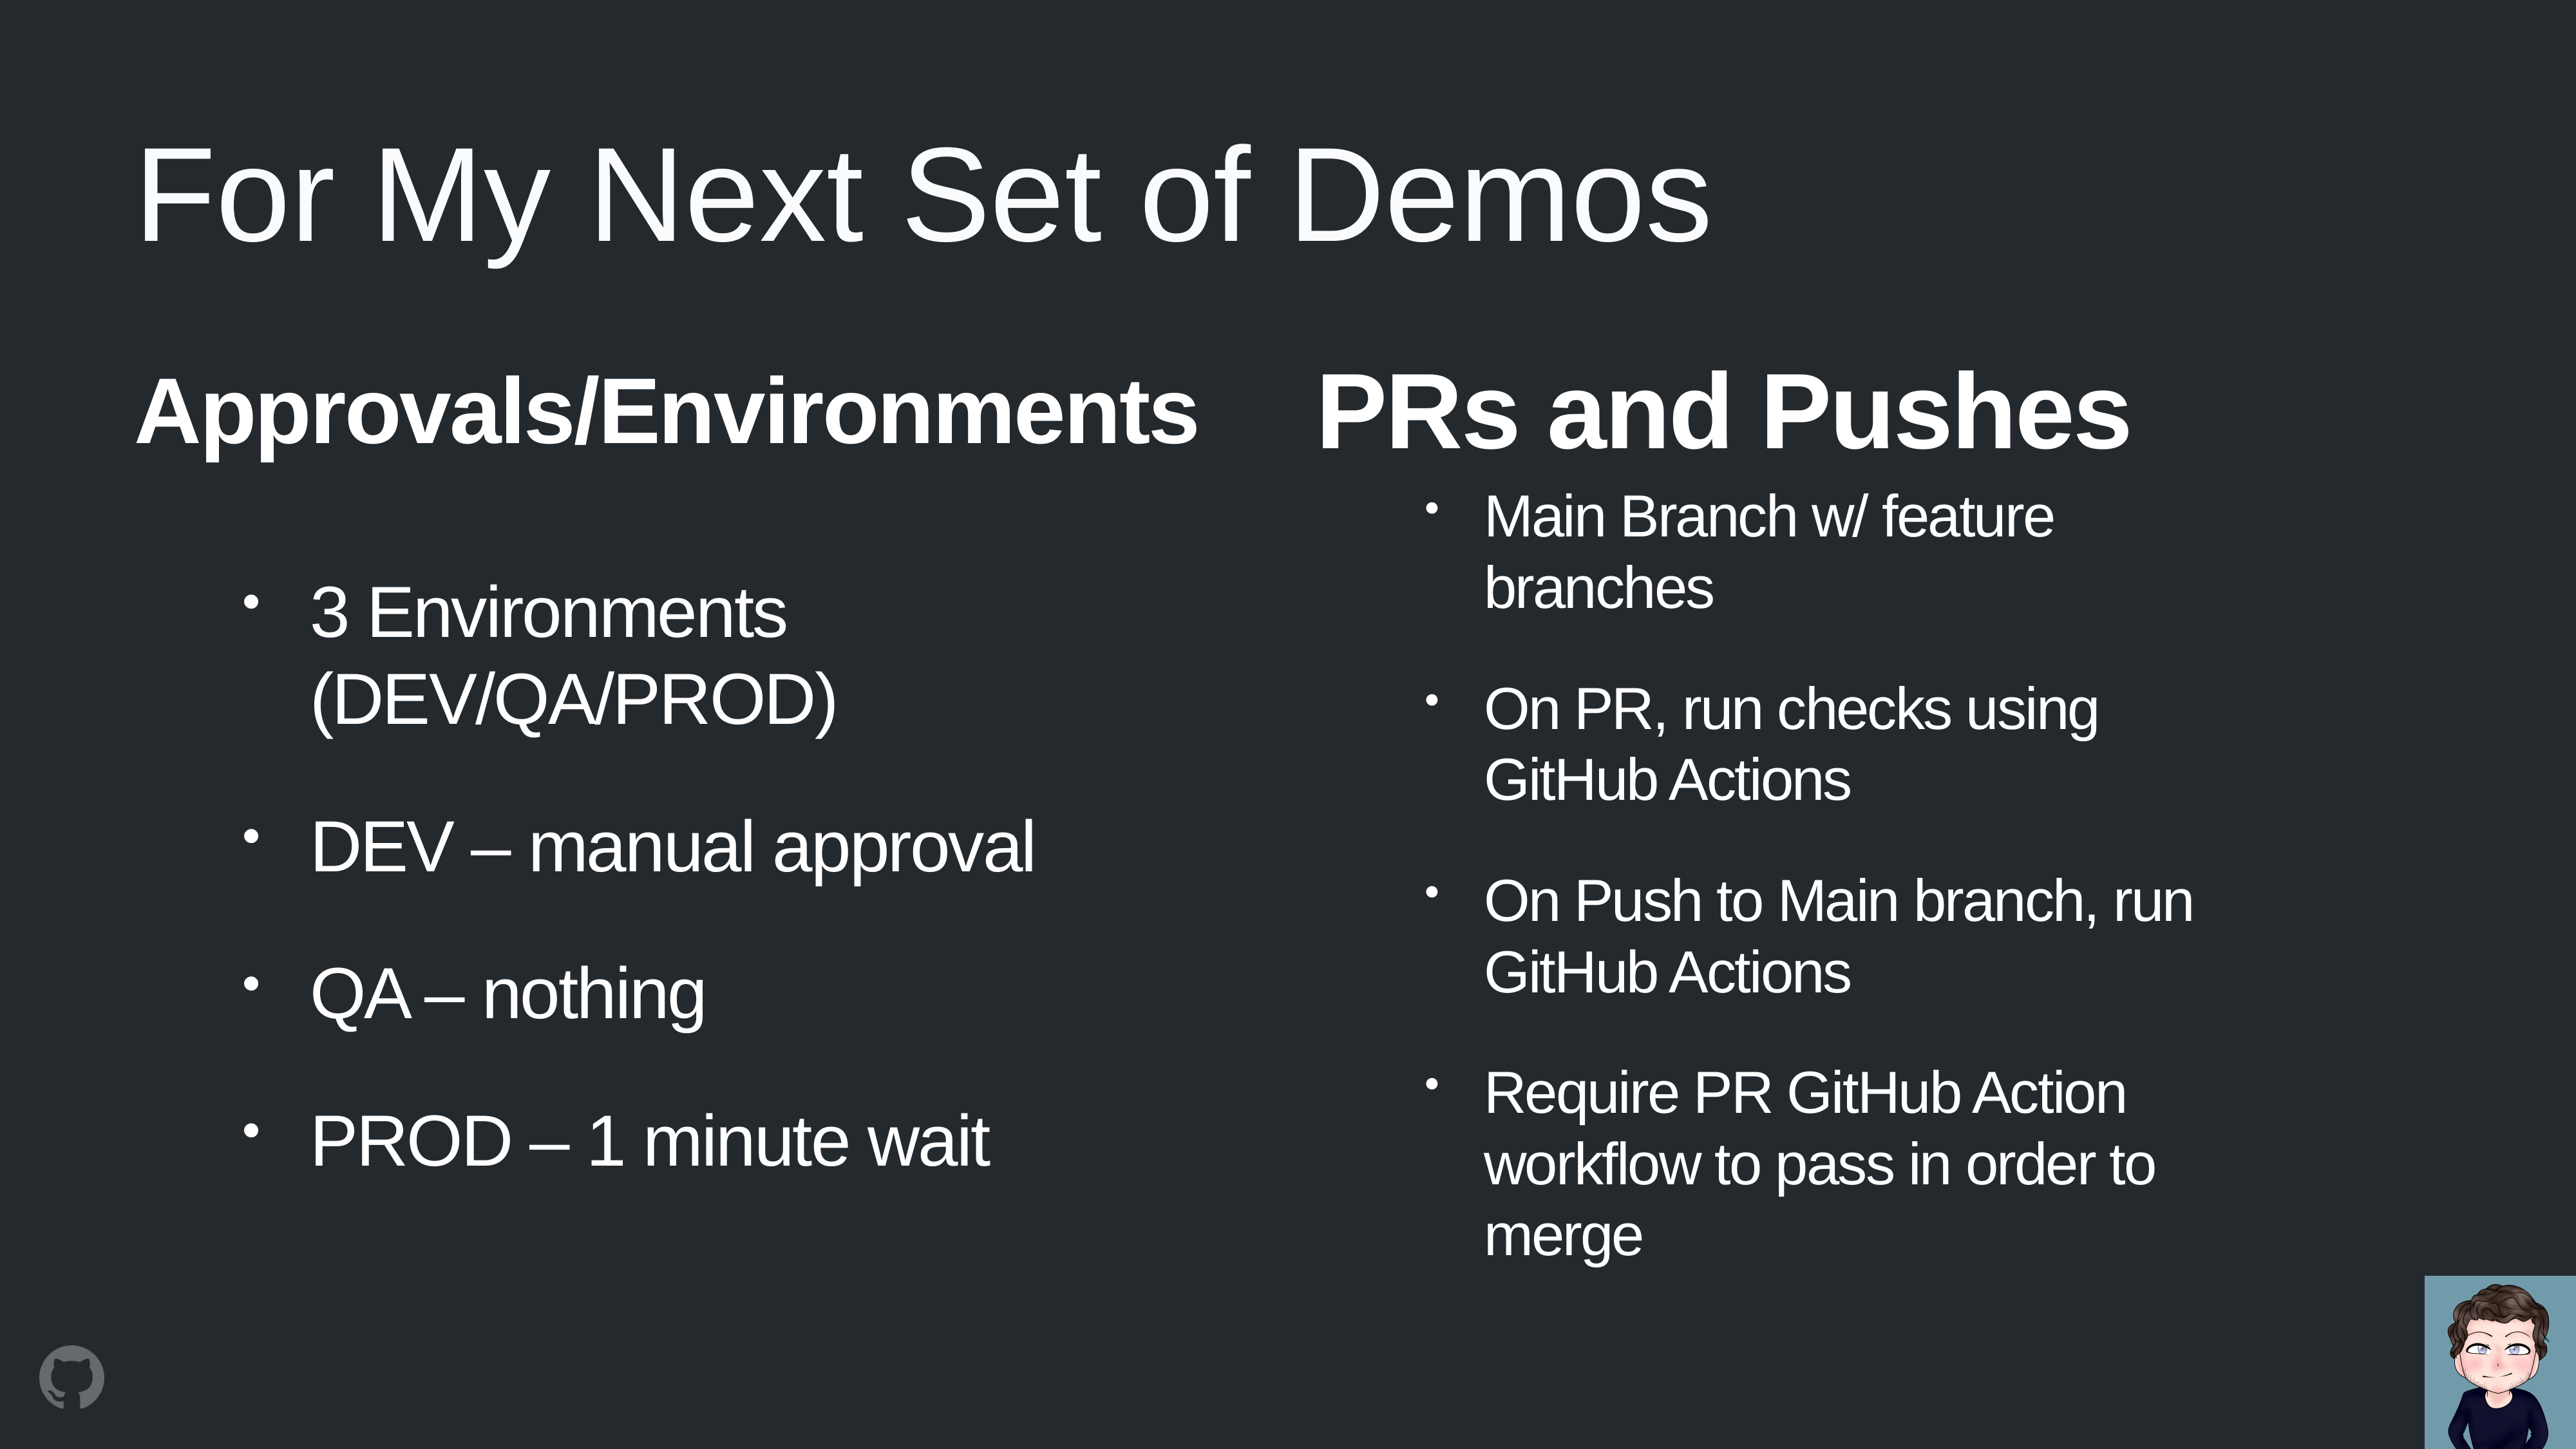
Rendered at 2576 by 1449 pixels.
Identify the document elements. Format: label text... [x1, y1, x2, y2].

text_box PRs and Pushes [1316, 336, 2390, 475]
text_box Main Branch w/ feature branches On PR, run checks using GitHub Actions On Push to Main branch, run GitHub Actions Require PR GitHub Action workflow to pass in order to merge [1425, 475, 2281, 1271]
text_box 3 Environments (DEV/QA/PROD) DEV – manual approval QA – nothing PROD – 1 minute wait [242, 475, 1099, 1271]
picture [2425, 1276, 2576, 1449]
title For My Next Set of Demos [133, 80, 2443, 296]
list Approvals/Environments [133, 336, 1208, 476]
